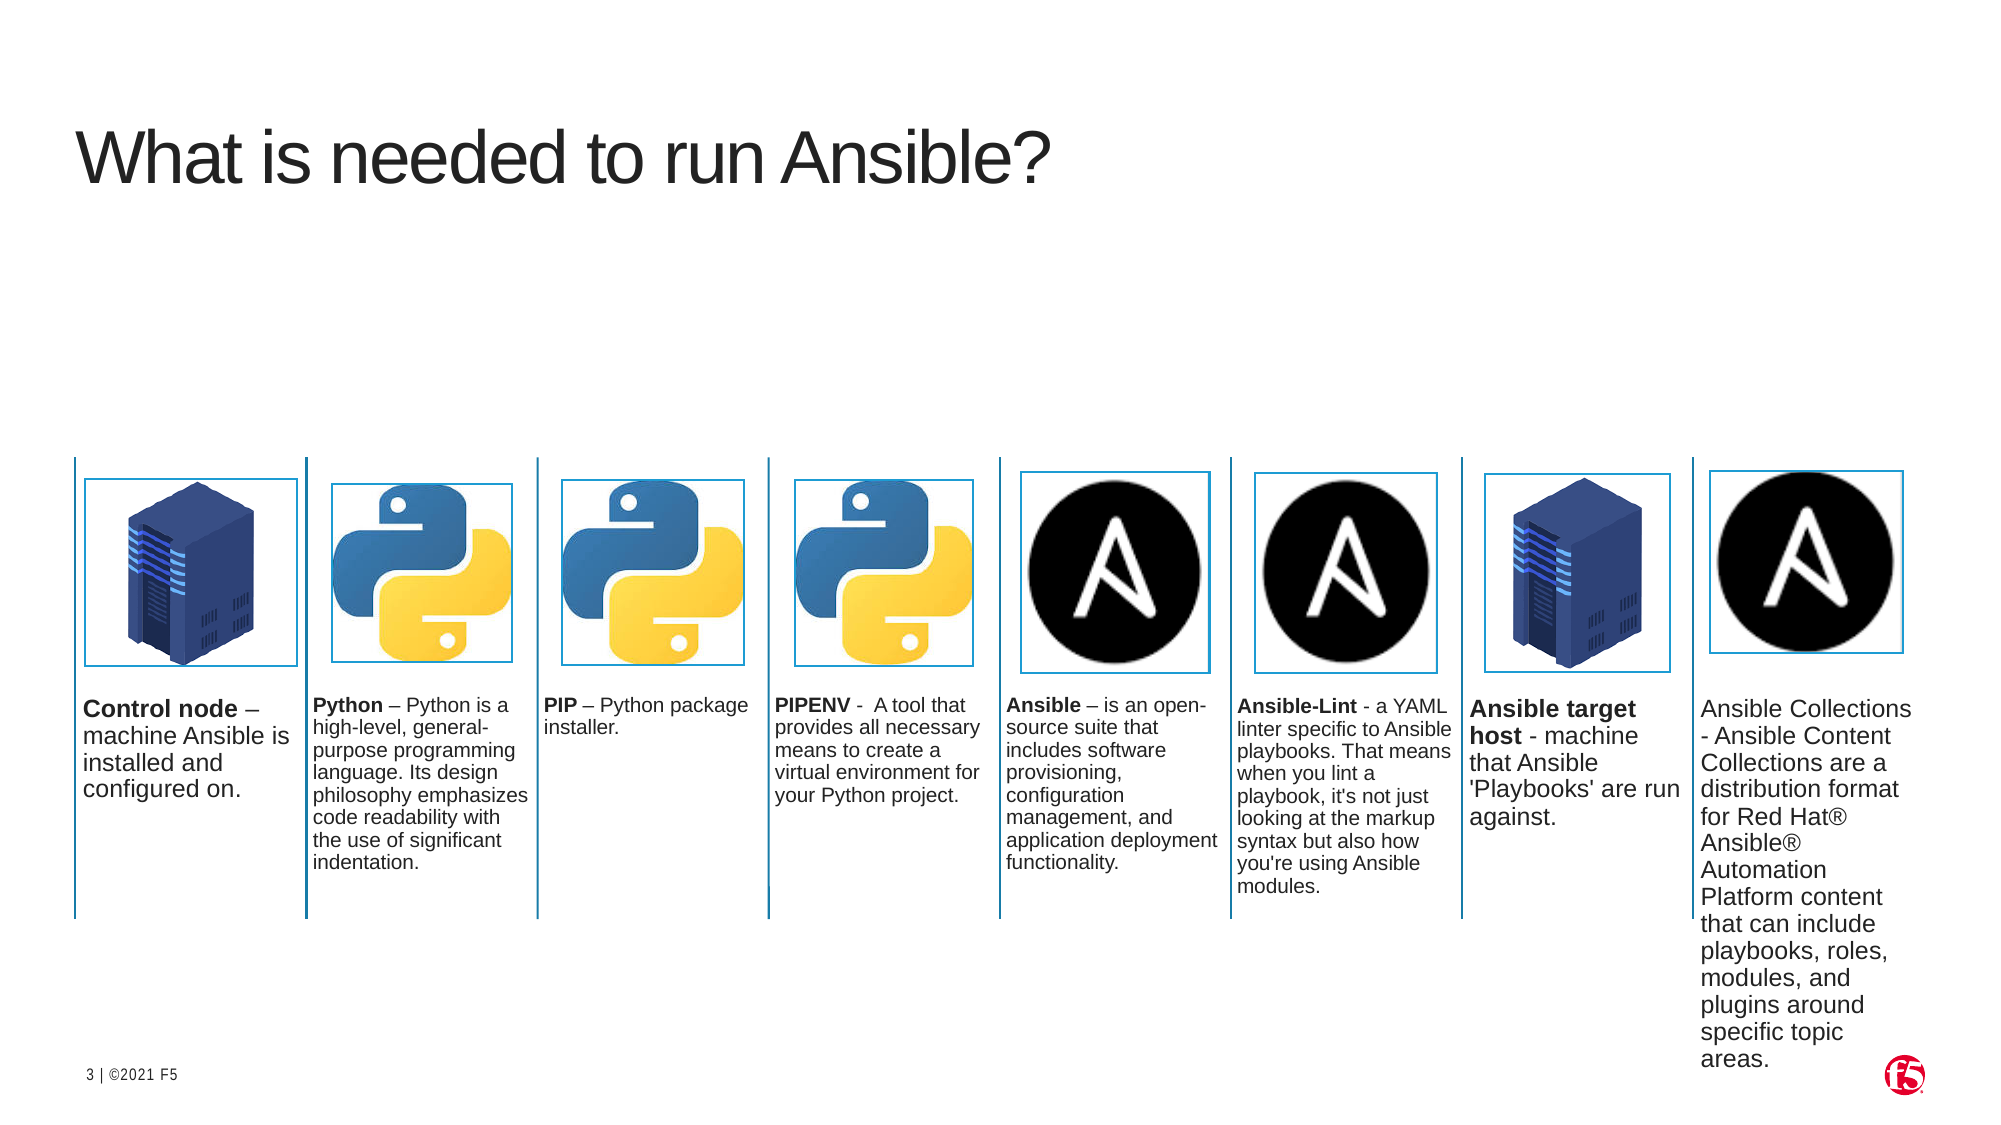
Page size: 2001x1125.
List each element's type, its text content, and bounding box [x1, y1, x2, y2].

title What is needed to run Ansible? [75, 75, 1925, 199]
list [74, 322, 1925, 1054]
